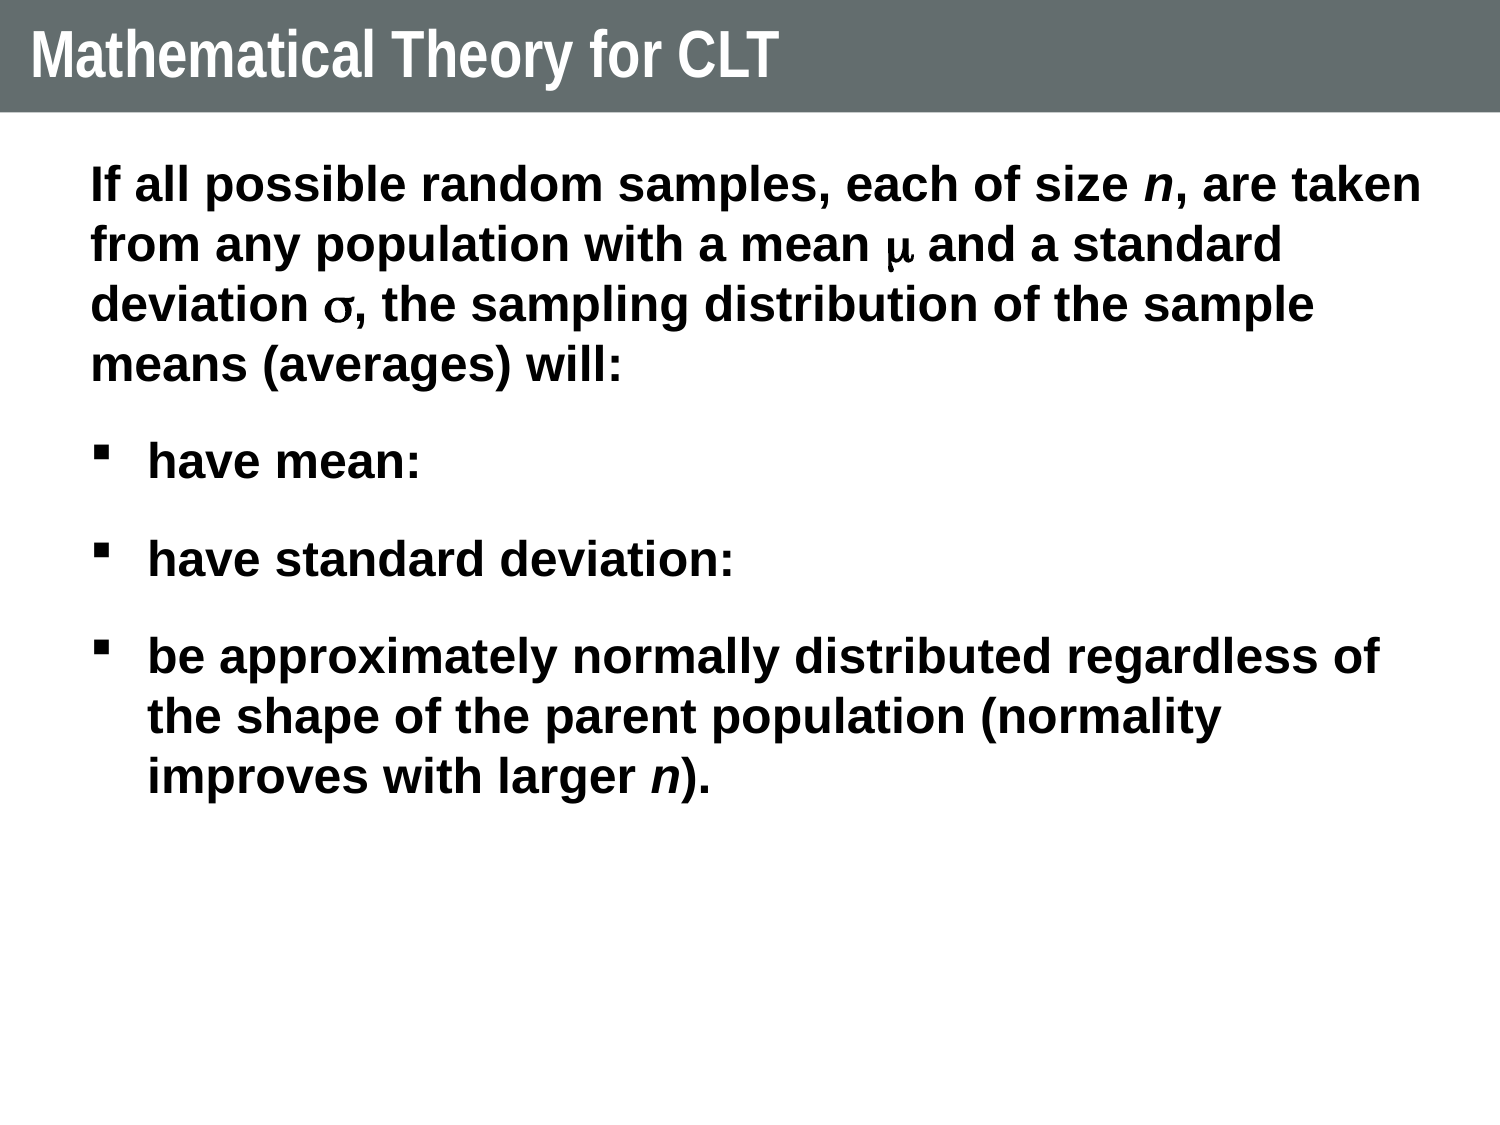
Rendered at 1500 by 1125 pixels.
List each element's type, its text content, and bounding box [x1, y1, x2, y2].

title Mathematical Theory for CLT [0, 0, 1500, 117]
